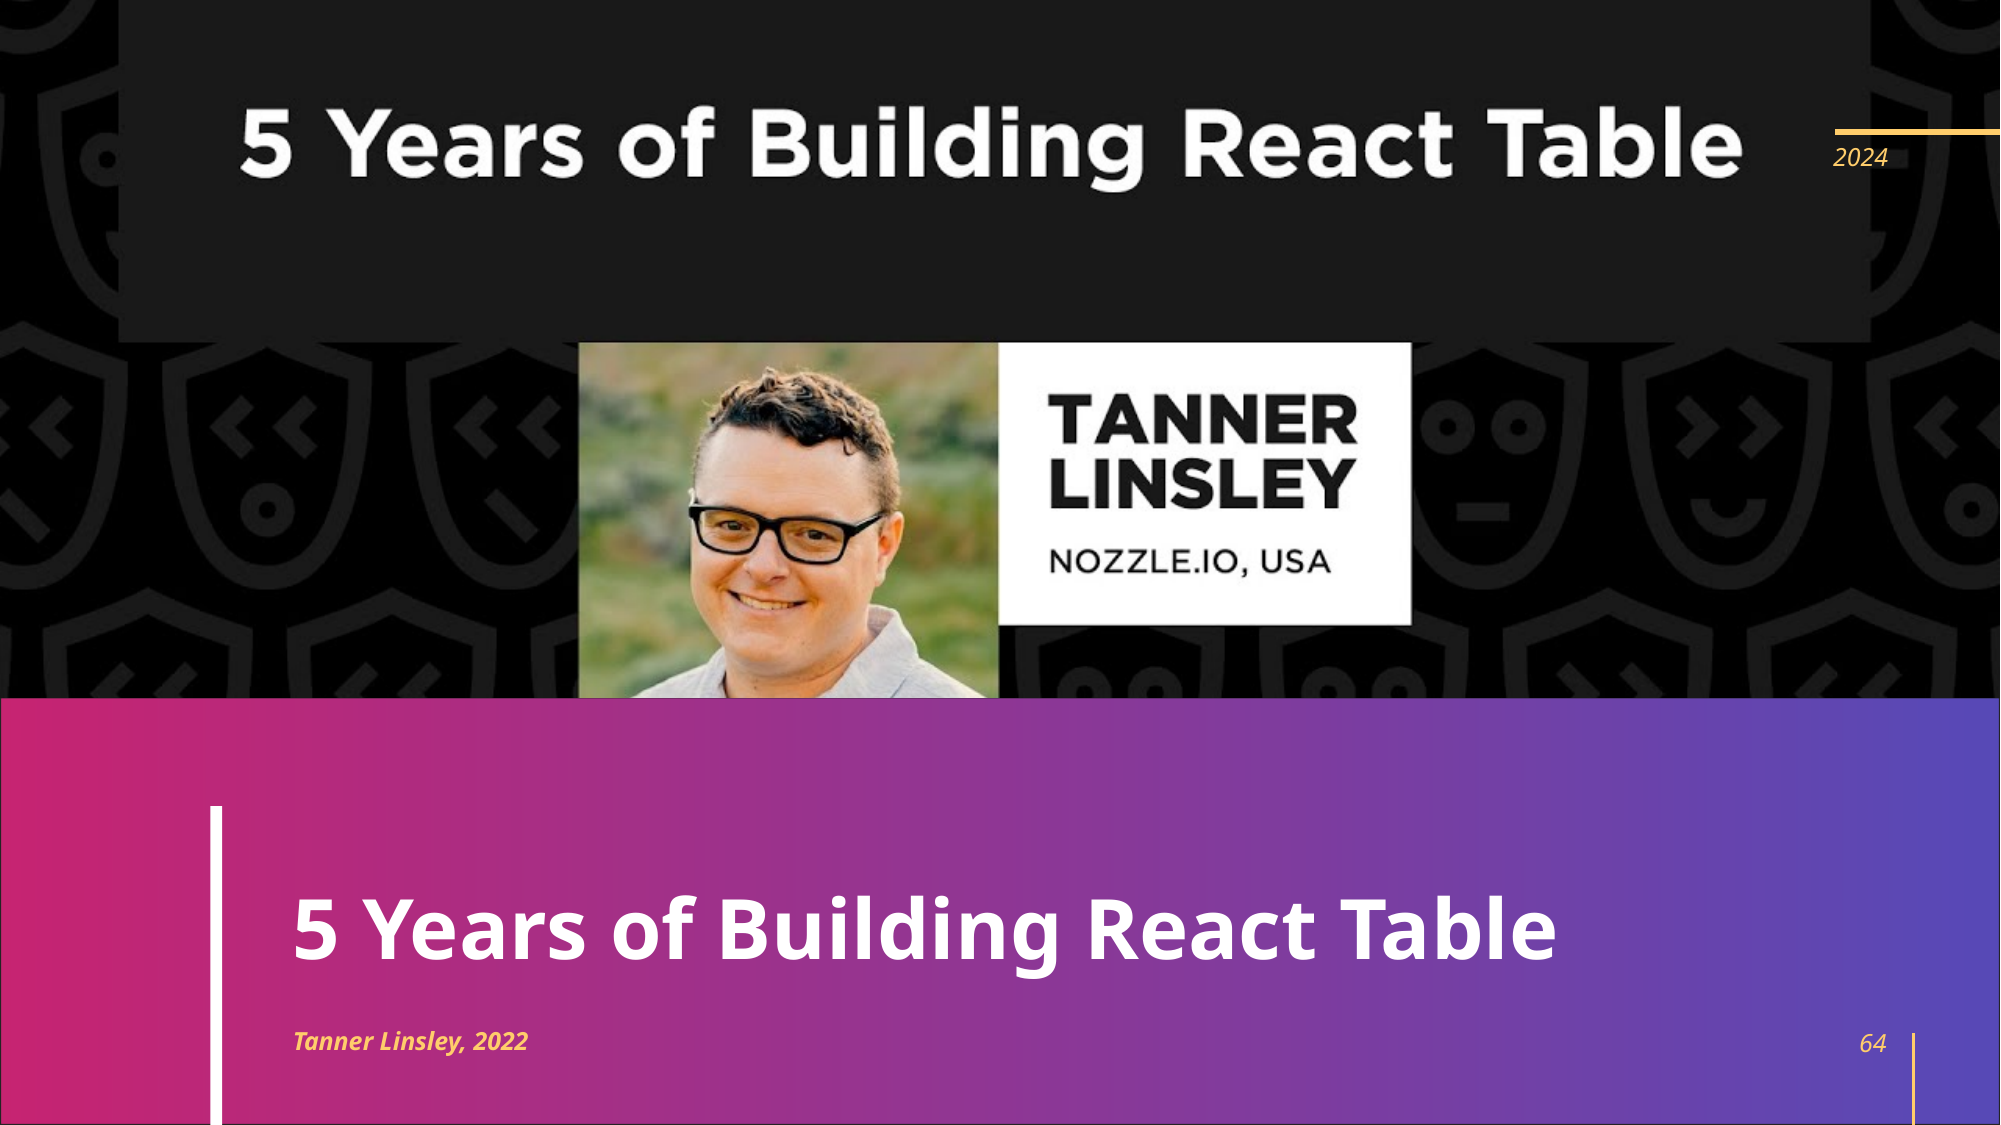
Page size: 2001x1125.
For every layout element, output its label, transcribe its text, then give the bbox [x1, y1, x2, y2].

footer Tanner Linsley, 2022 [277, 1010, 932, 1071]
slide_number 64 [1451, 1015, 1902, 1075]
title 5 Years of Building React Table [277, 727, 1723, 986]
picture [0, 0, 2000, 698]
